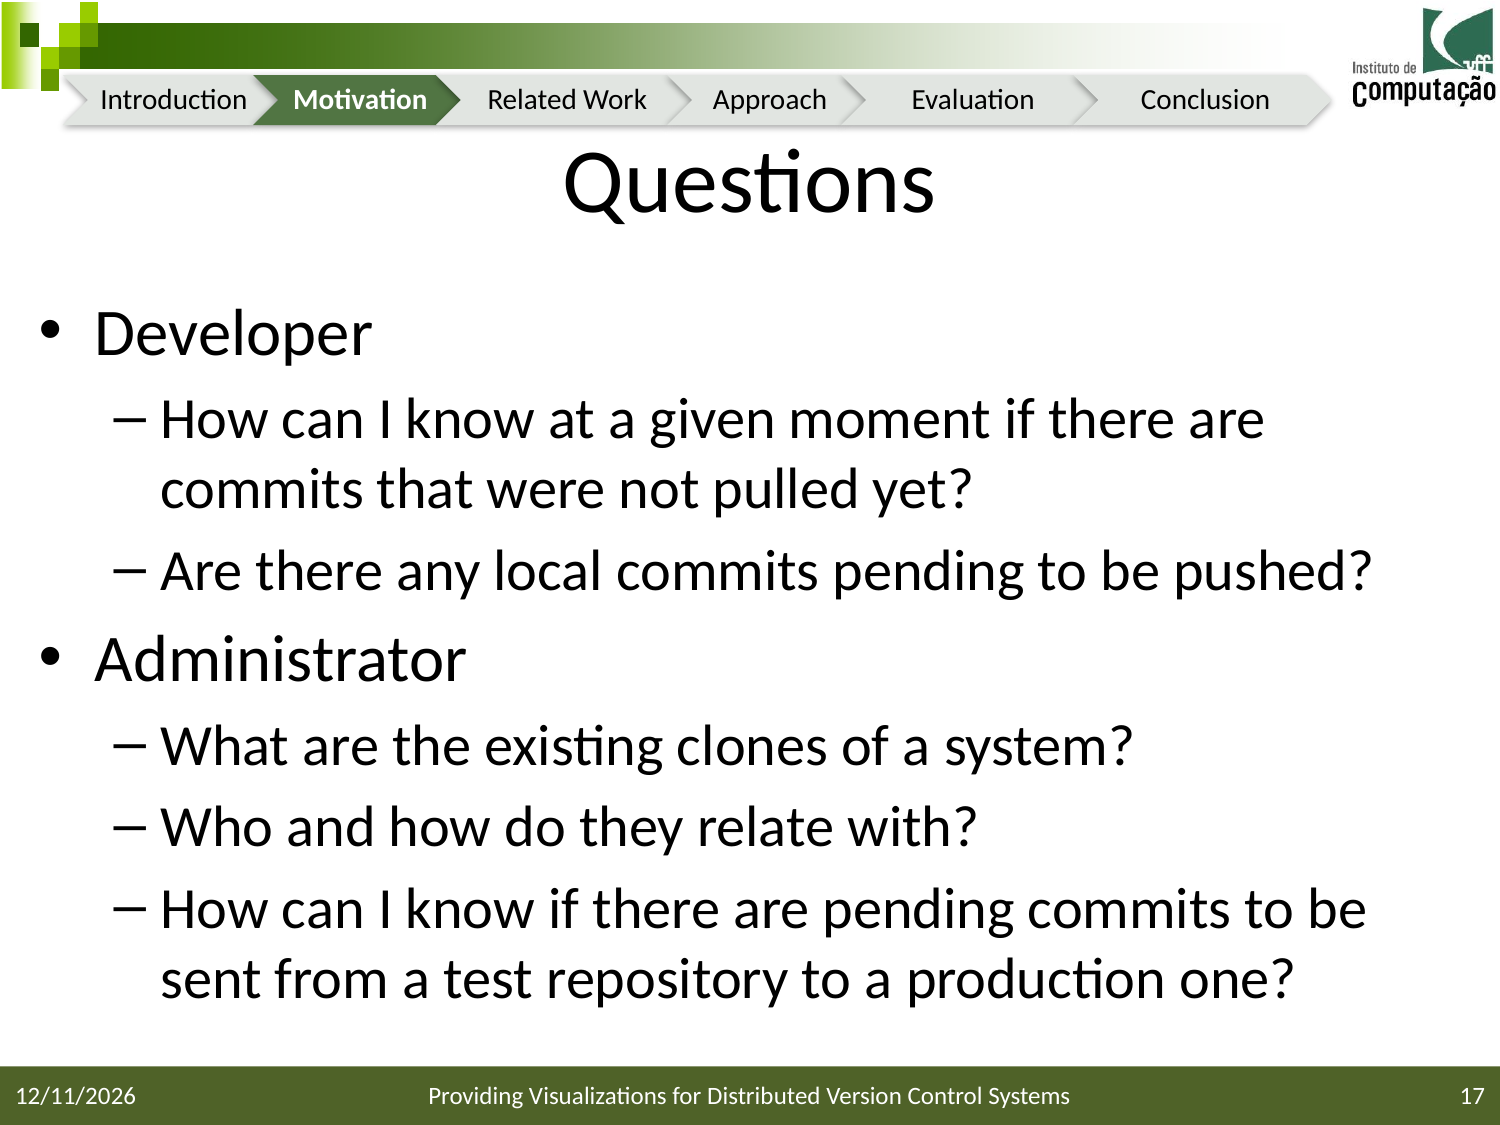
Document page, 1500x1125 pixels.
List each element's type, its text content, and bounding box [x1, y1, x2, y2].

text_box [62, 74, 1333, 126]
list Developer How can I know at a given moment if there are commits that were not pulled yet? Are there any local commits pending to be pushed? Administrator What are the existing clones of a system? Who and how do they relate with? How can I know if there are pending commits to be sent from a test repository to a production one? [23, 281, 1477, 1055]
slide_number 17 [1149, 1065, 1500, 1125]
footer Providing Visualizations for Distributed Version Control Systems [362, 1065, 1138, 1125]
title Questions [23, 82, 1477, 270]
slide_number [0, 1065, 350, 1125]
